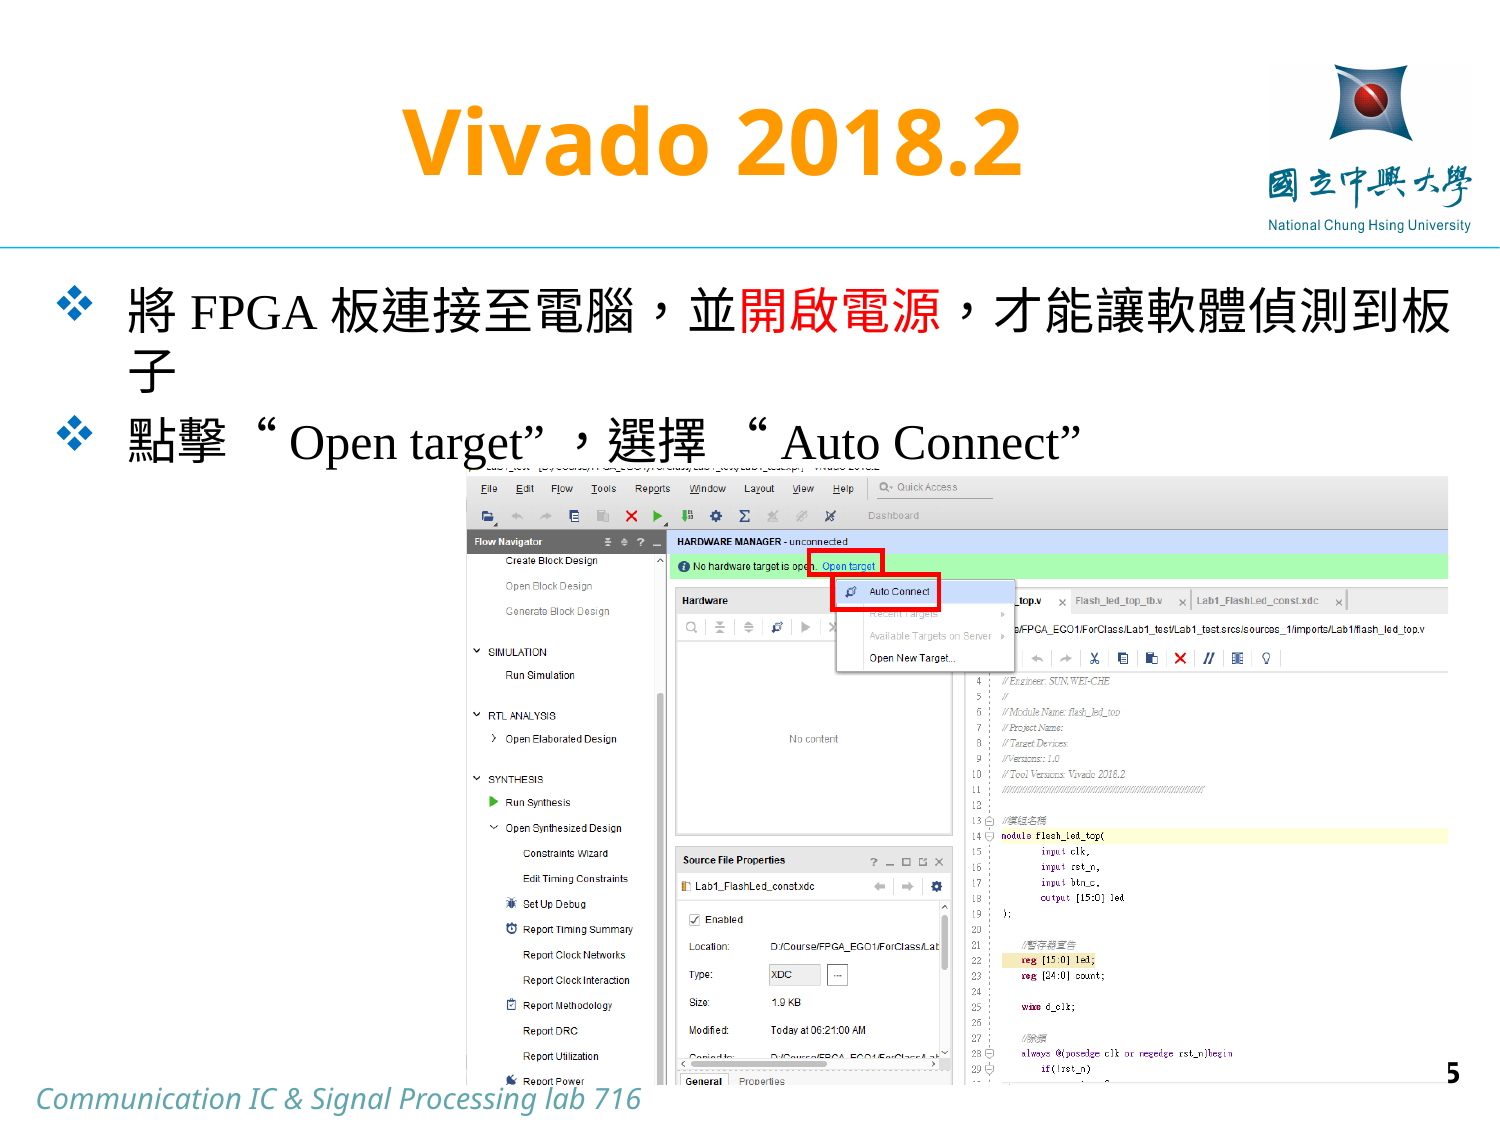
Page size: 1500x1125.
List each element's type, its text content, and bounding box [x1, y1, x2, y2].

picture [1353, 64, 1472, 233]
title Vivado 2018.2 [75, 45, 1353, 233]
picture [466, 467, 1449, 1085]
list 將FPGA板連接至電腦，並開啟電源，才能讓軟體偵測到板子 點擊“Open target”，選擇 “Auto Connect” [37, 271, 1467, 1010]
